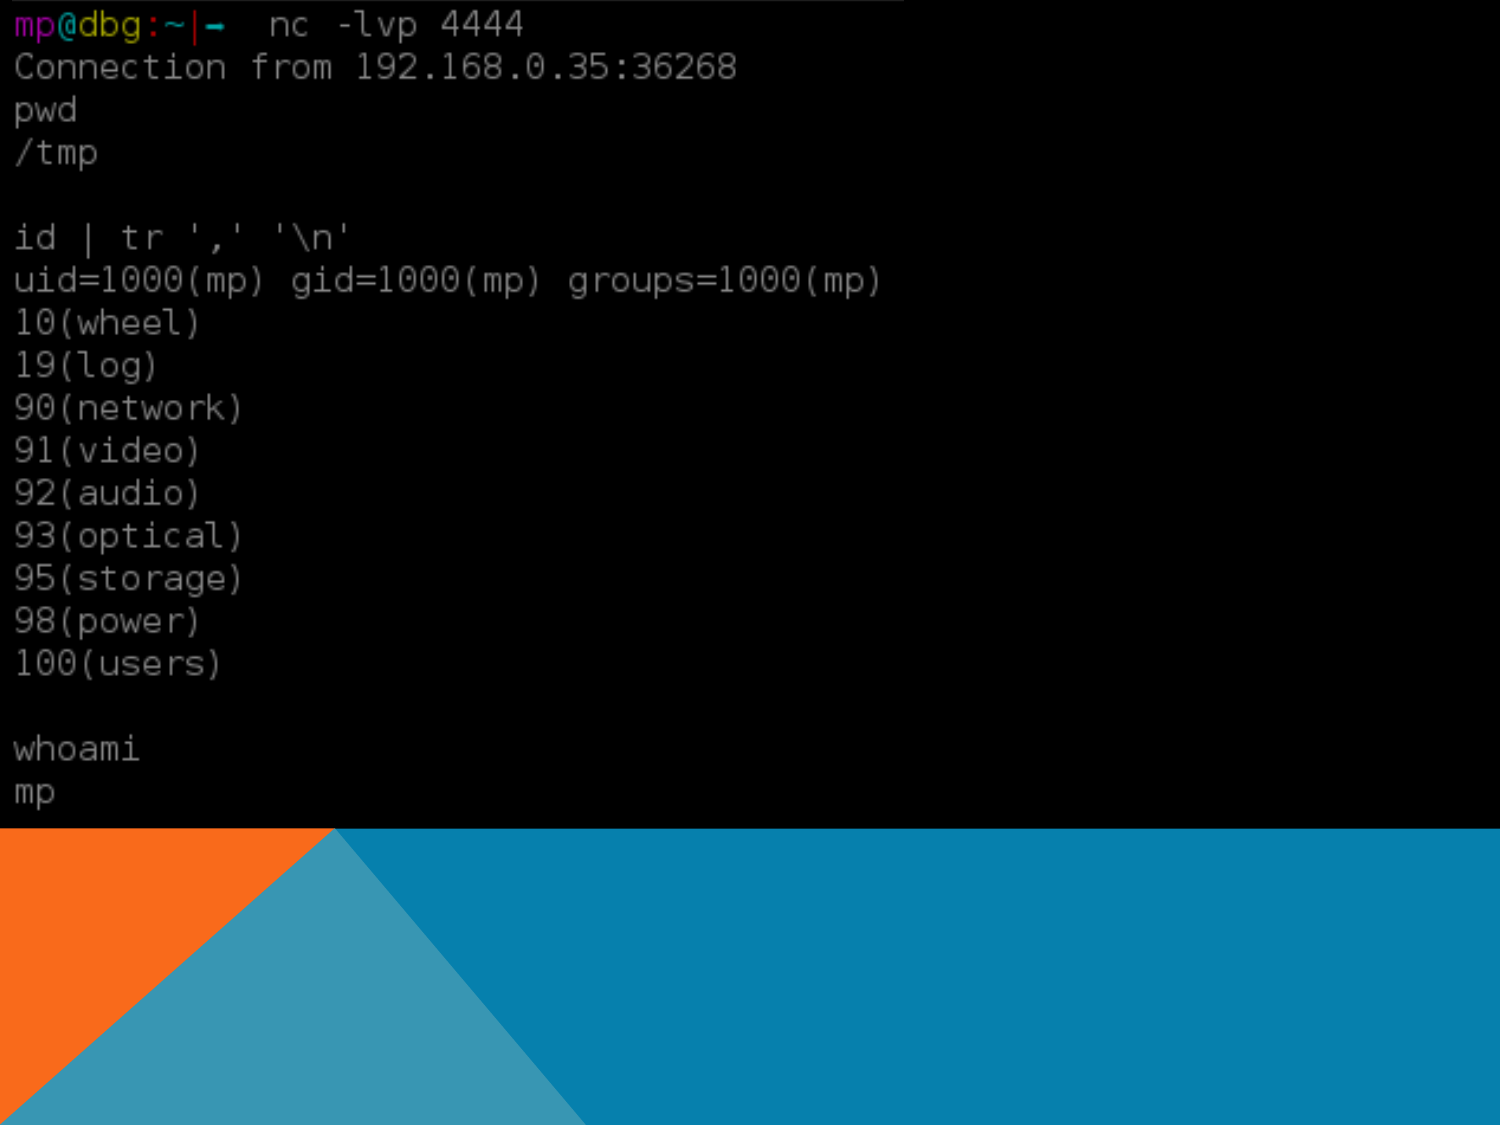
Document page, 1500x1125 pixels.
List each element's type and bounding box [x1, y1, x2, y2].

picture [12, 0, 904, 826]
